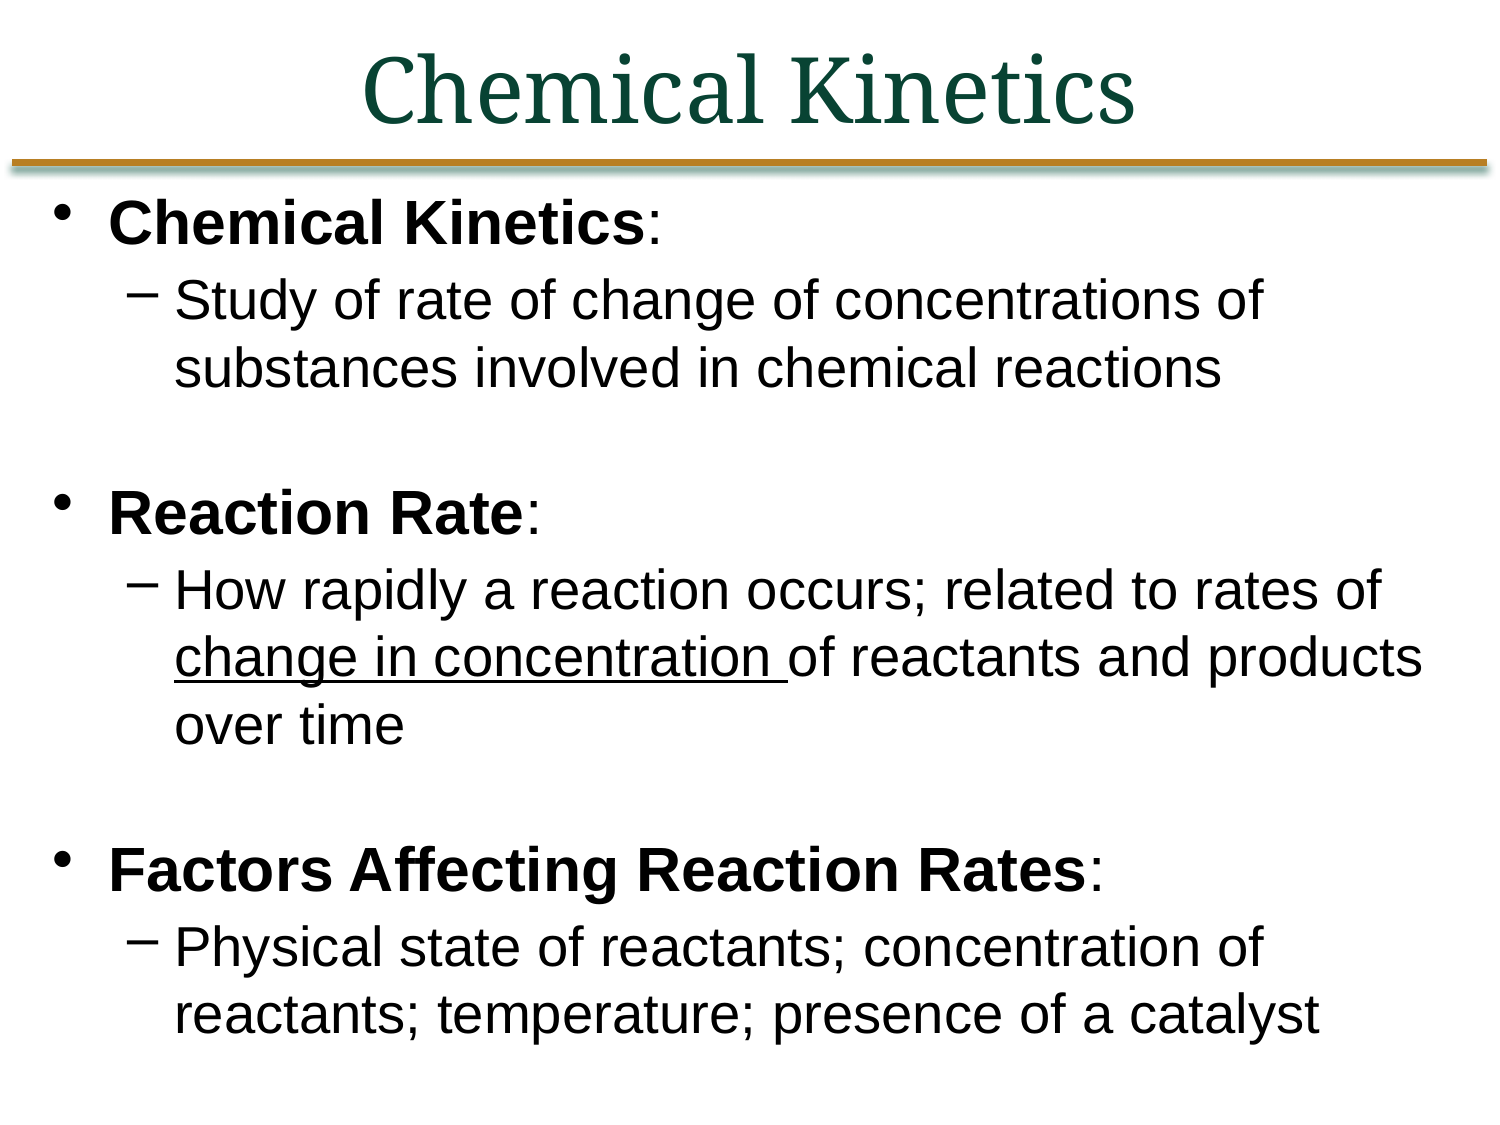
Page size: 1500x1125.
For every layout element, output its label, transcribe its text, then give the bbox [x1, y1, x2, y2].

text_box Chemical Kinetics [0, 24, 1500, 175]
list Chemical Kinetics: Study of rate of change of concentrations of substances involved in chemical reactions Reaction Rate: How rapidly a reaction occurs; related to rates of change in concentration of reactants and products over time Factors Affecting Reaction Rates: Physical state of reactants; concentration of reactants; temperature; presence of a catalyst [37, 179, 1488, 1075]
